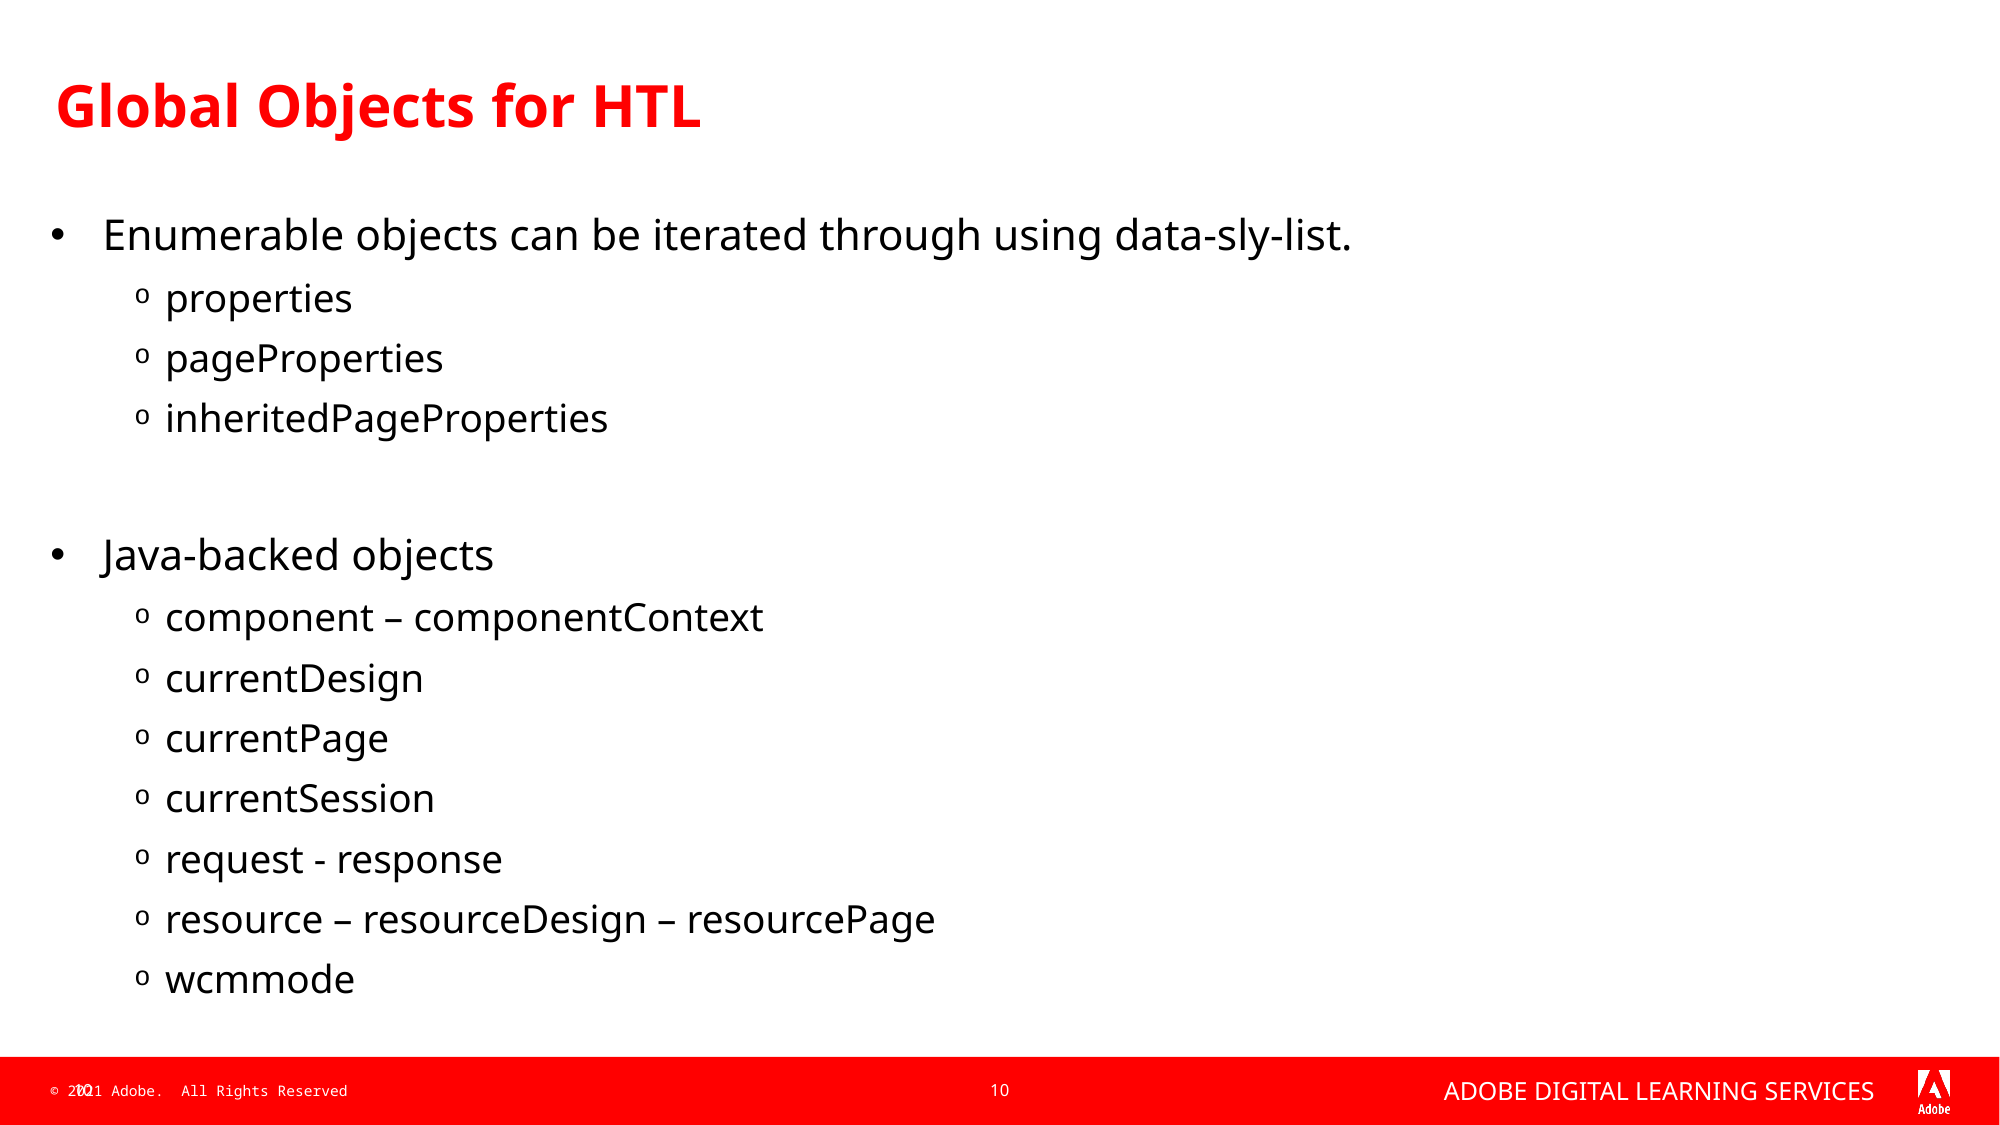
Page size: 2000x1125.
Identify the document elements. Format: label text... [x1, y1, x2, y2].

slide_number 10 [0, 1077, 167, 1105]
title Global Objects for HTL [47, 51, 1933, 158]
list Enumerable objects can be iterated through using data-sly-list. properties pageProperties inheritedPageProperties Java-backed objects component – componentContext currentDesign currentPage currentSession request - response resource – resourceDesign – resourcePage wcmmode [50, 200, 1940, 1016]
picture [1918, 1070, 1950, 1114]
